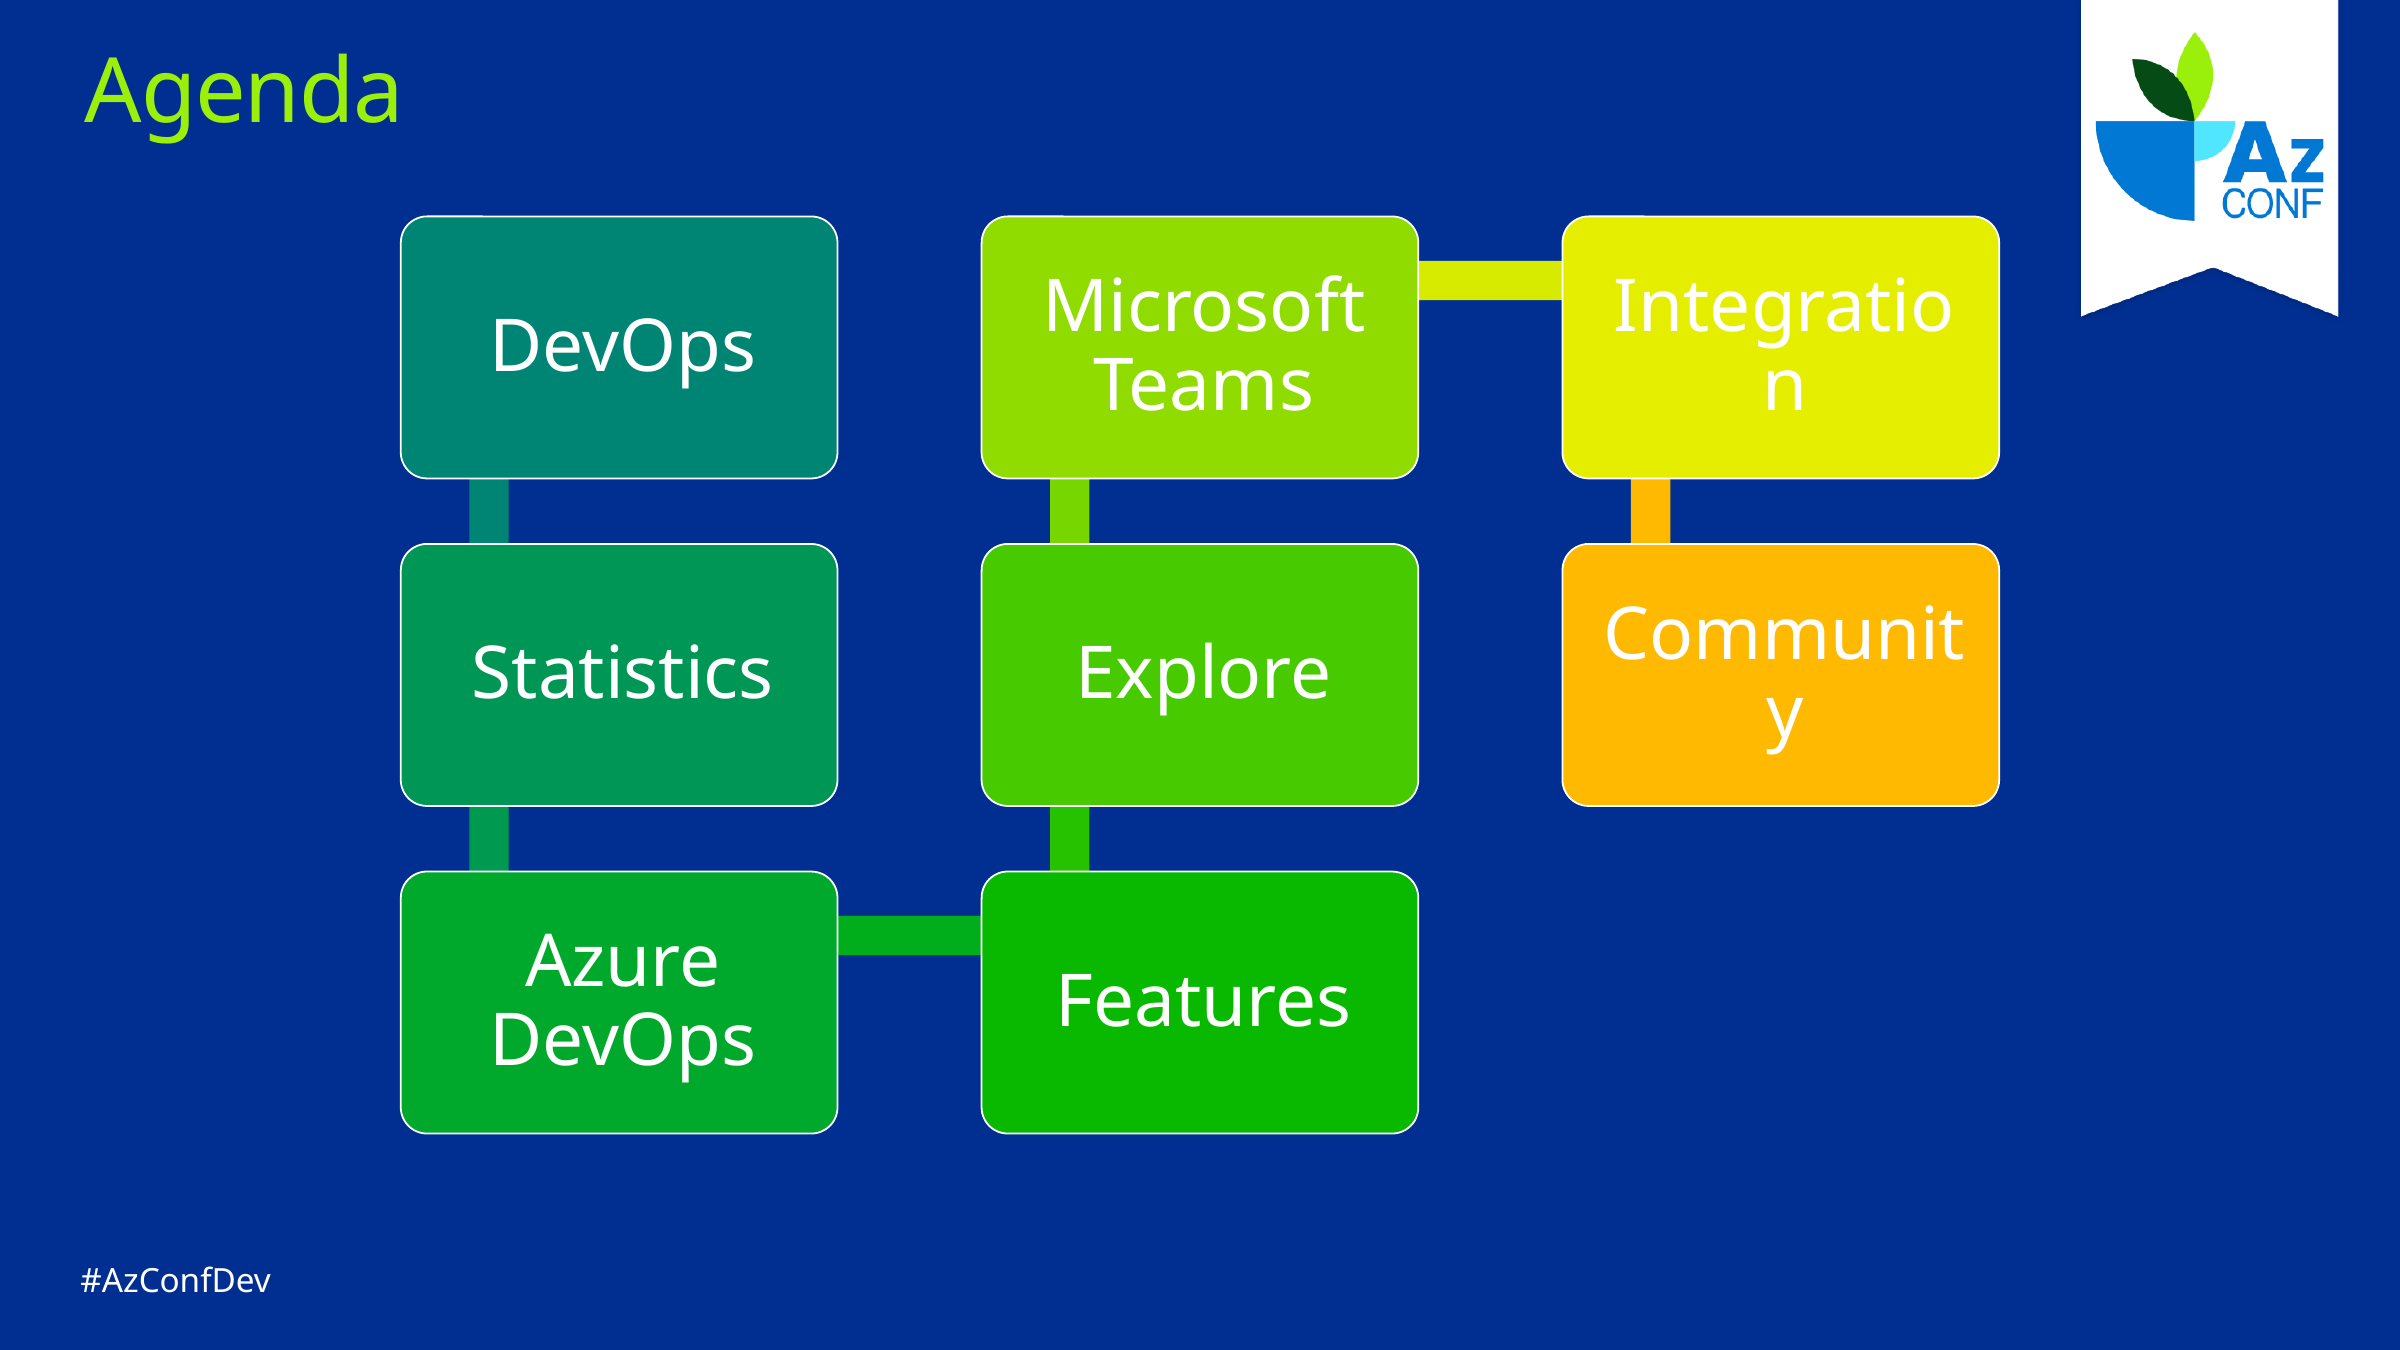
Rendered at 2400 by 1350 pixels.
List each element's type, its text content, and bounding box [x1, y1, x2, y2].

picture [2073, 0, 2346, 326]
title Agenda [85, 43, 616, 142]
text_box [399, 141, 2001, 1209]
